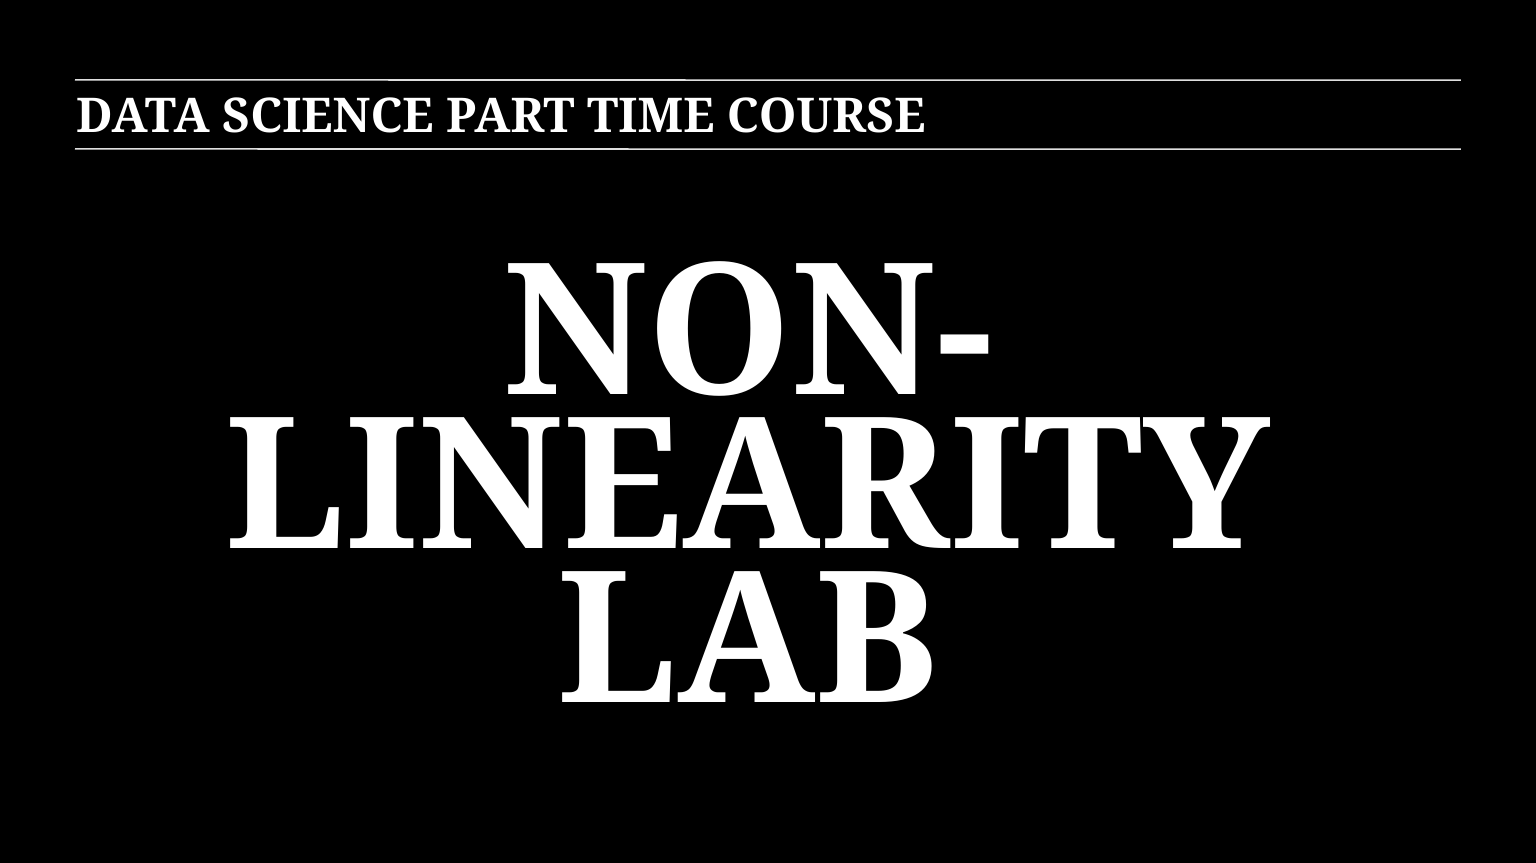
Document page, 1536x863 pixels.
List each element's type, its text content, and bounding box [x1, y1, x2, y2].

title NON-LINEARITY LAB [56, 182, 1440, 823]
list DATA SCIENCE PART TIME COURSE [60, 80, 1112, 184]
